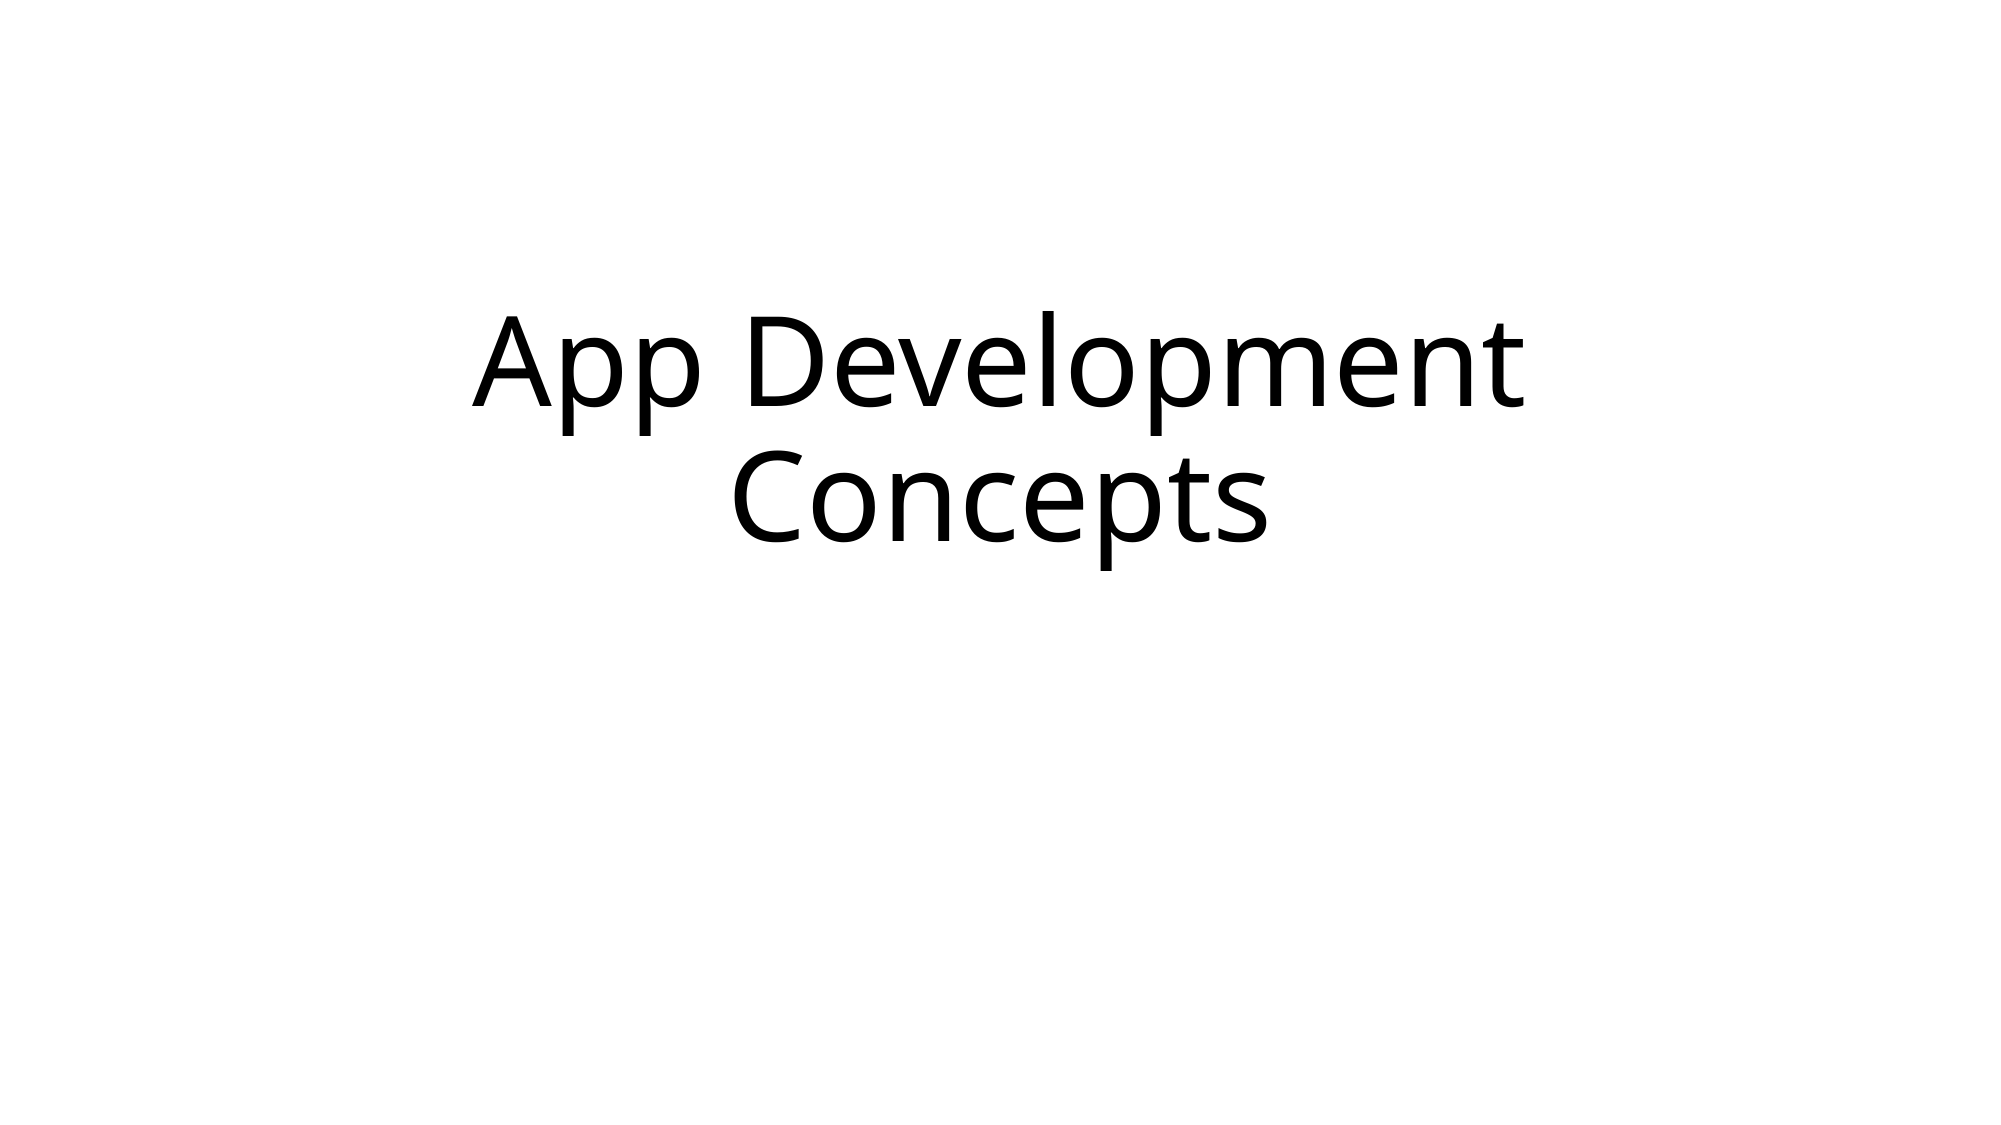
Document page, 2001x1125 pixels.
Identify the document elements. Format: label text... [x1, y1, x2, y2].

title App Development Concepts [249, 184, 1750, 576]
